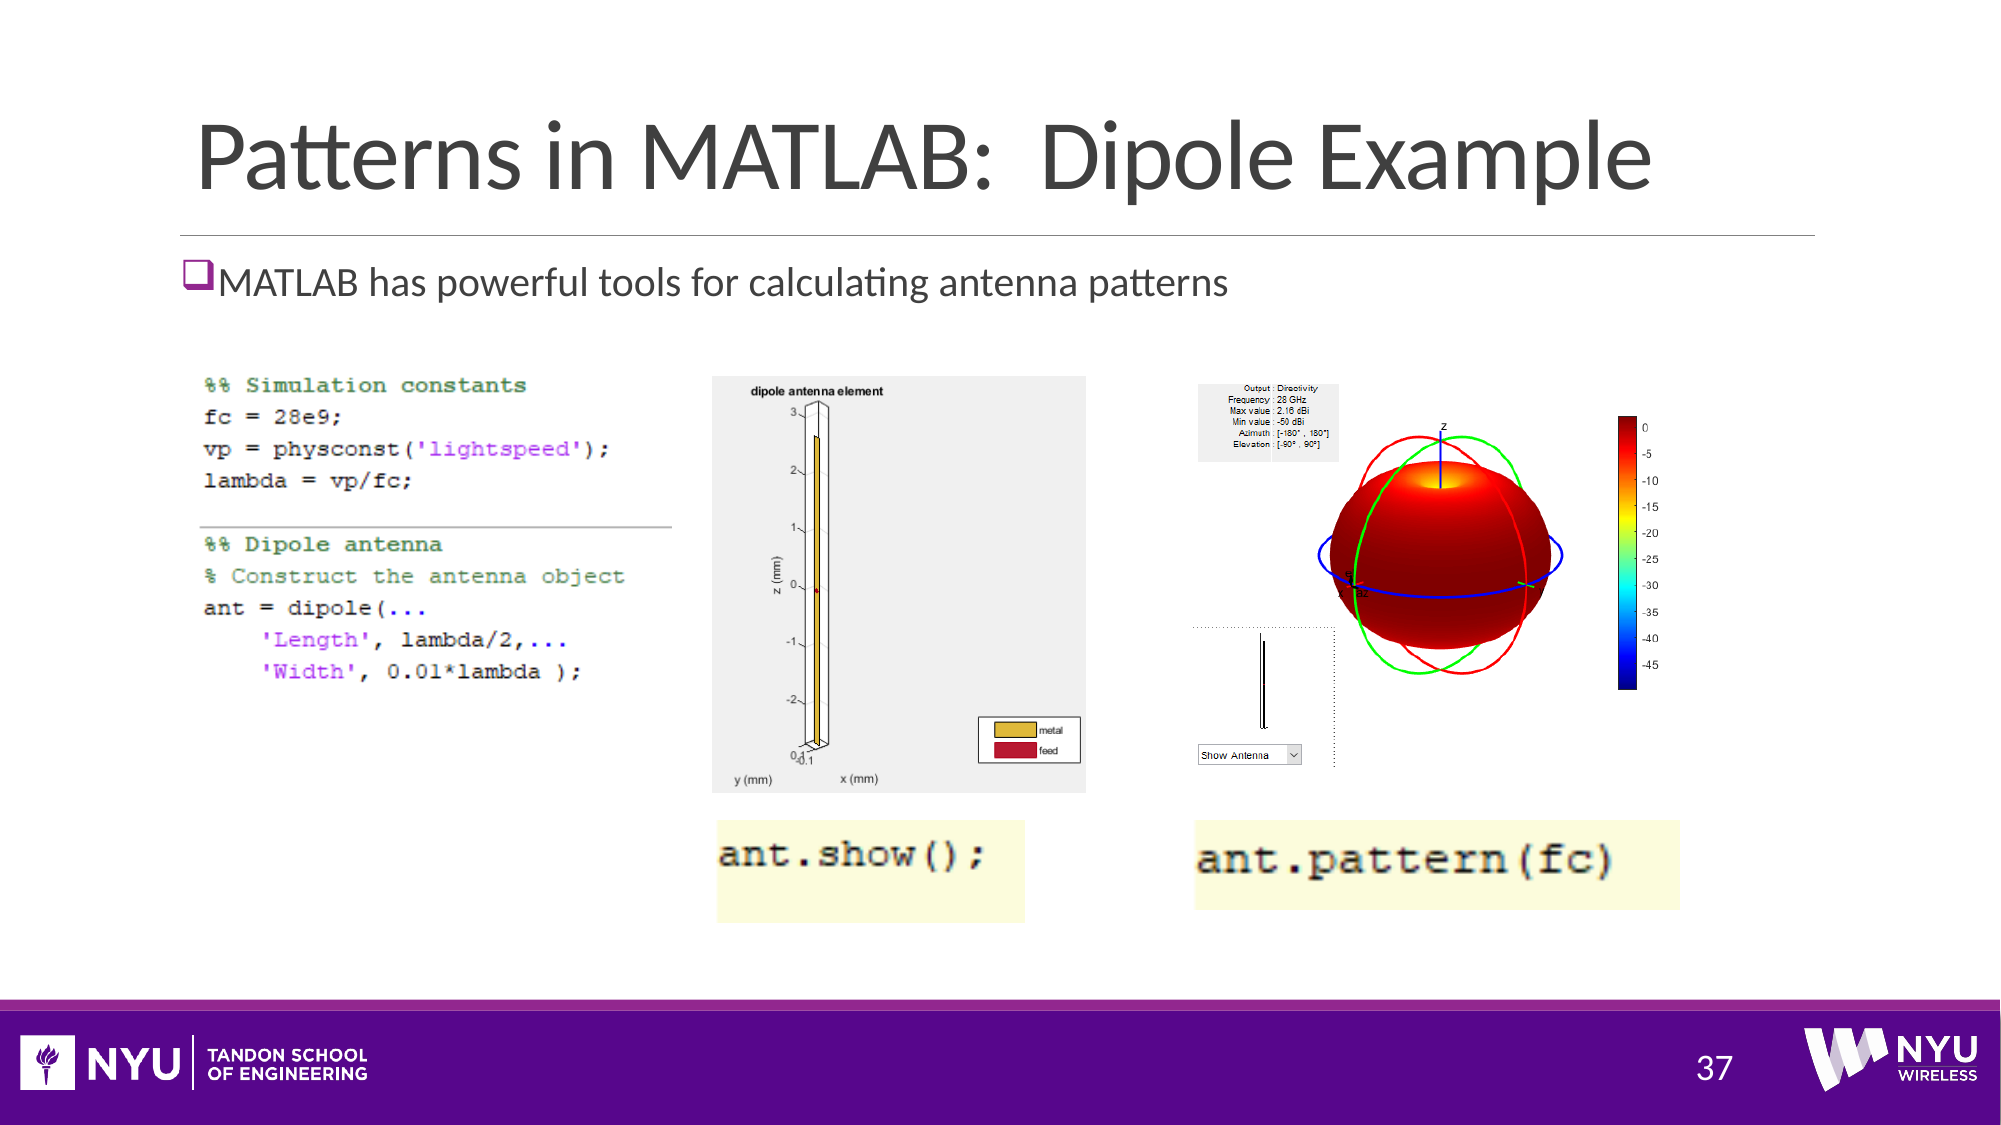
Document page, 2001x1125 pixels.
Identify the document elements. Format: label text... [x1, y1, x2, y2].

picture [711, 375, 1087, 794]
picture [1192, 375, 1715, 768]
picture [179, 373, 673, 707]
list MATLAB has powerful tools for calculating antenna patterns [180, 252, 1521, 585]
picture [711, 820, 1026, 924]
title Patterns in MATLAB: Dipole Example [180, 47, 1830, 218]
picture [1181, 820, 1680, 911]
slide_number 37 [1533, 1035, 1749, 1096]
